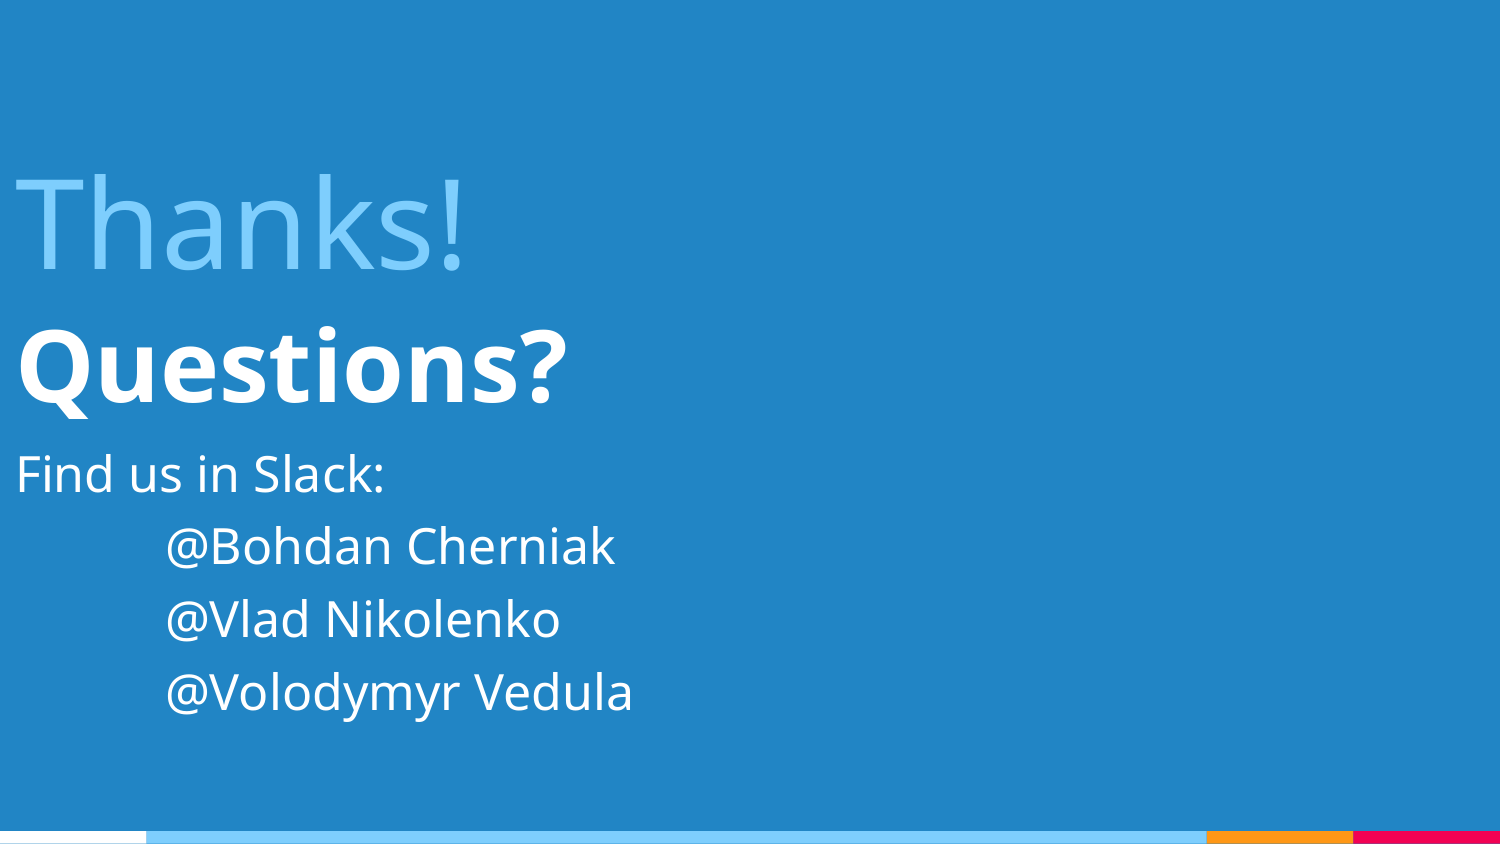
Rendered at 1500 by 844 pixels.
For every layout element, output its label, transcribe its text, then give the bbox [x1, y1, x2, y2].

list Find us in Slack: @Bohdan Cherniak @Vlad Nikolenko @Volodymyr Vedula [0, 427, 913, 755]
subtitle Questions? [0, 287, 913, 417]
title Thanks! [0, 118, 913, 287]
